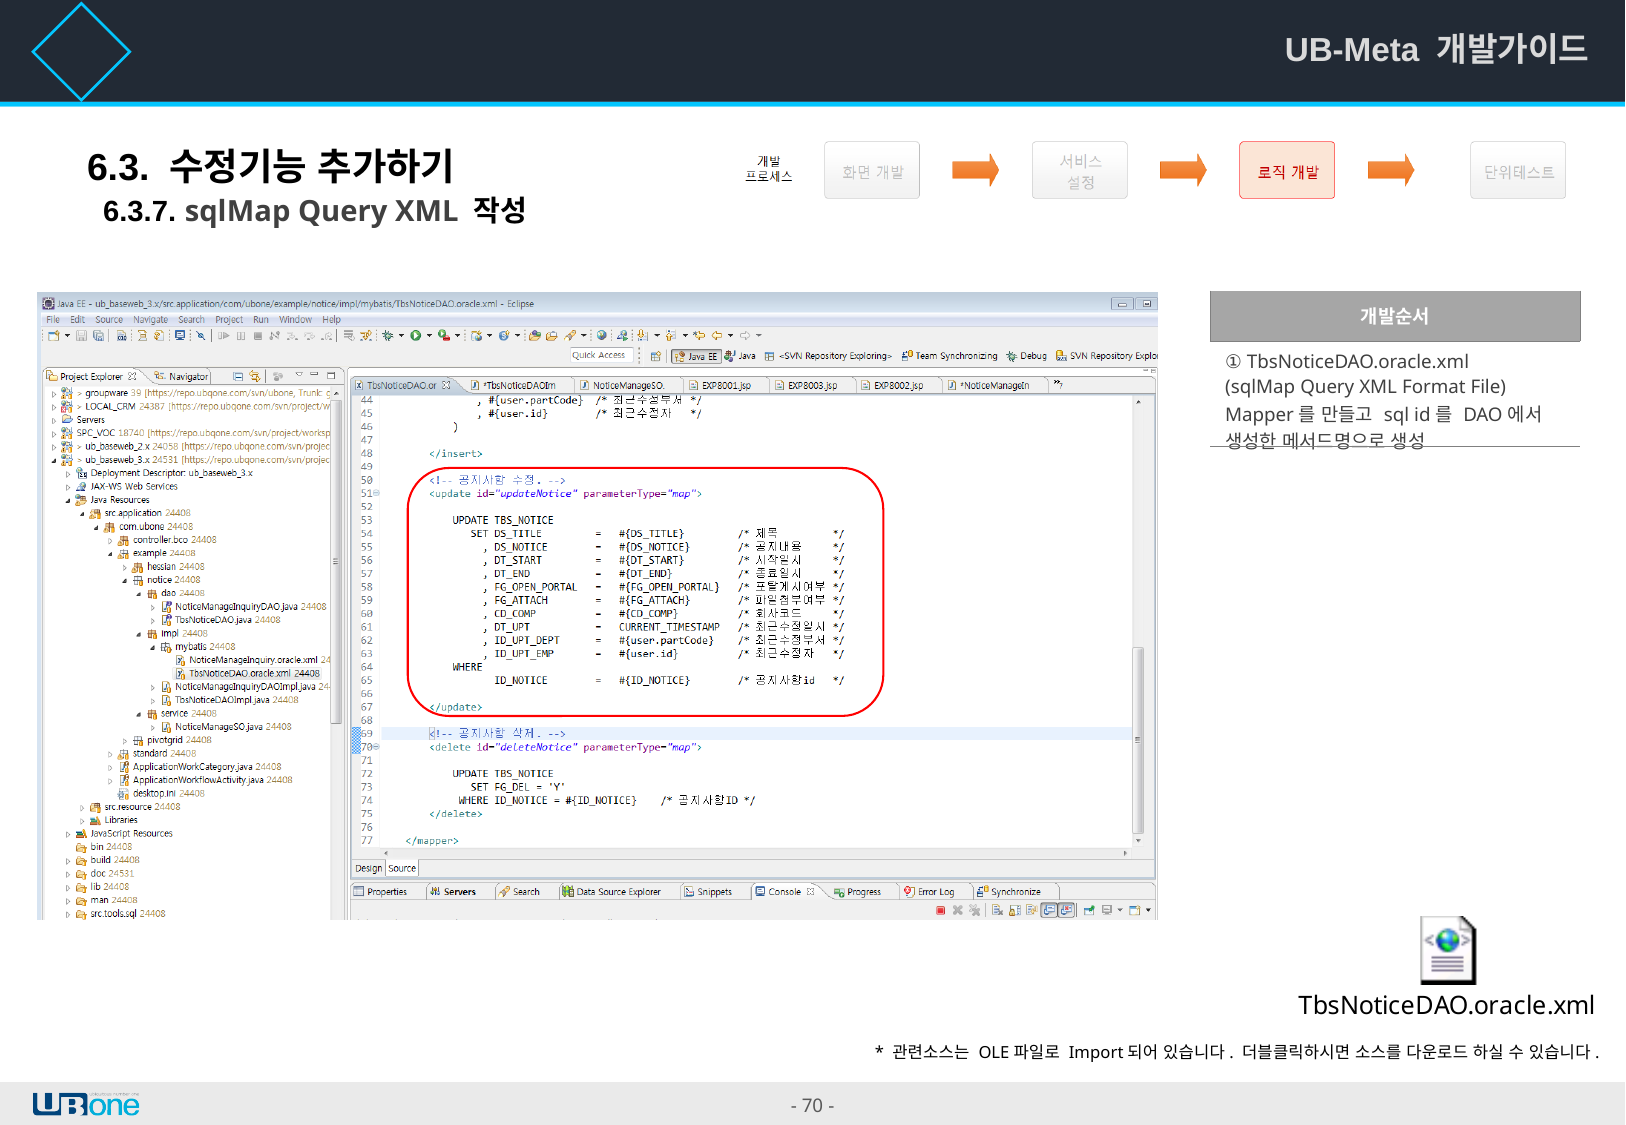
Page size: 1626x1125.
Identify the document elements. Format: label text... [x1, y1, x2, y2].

picture [743, 137, 1571, 203]
text_box 6 공지사항 상세 [56, 19, 872, 79]
picture [128, 1109, 140, 1116]
picture [32, 1091, 140, 1116]
table_header 개발순서 [1211, 292, 1580, 341]
text_box 6.3. 수정기능 추가하기 [72, 135, 471, 196]
picture [37, 292, 1158, 920]
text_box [1266, 916, 1625, 1030]
picture [94, 1102, 102, 1112]
text_box 6.3.7. sqlMap Query XML 작성 [88, 184, 543, 235]
text_box * 관련소스는 OLE파일로 Import되어 있습니다. 더블클릭하시면 소스를 다운로드 하실 수 있습니다. [860, 1034, 1615, 1070]
table_cell ① TbsNoticeDAO.oracle.xml (sqlMap Query XML Format File) Mapper를 만들고 sql id를 DAO에서 생성한 메서드명으로 생성 [1210, 342, 1580, 446]
picture [112, 1102, 118, 1116]
